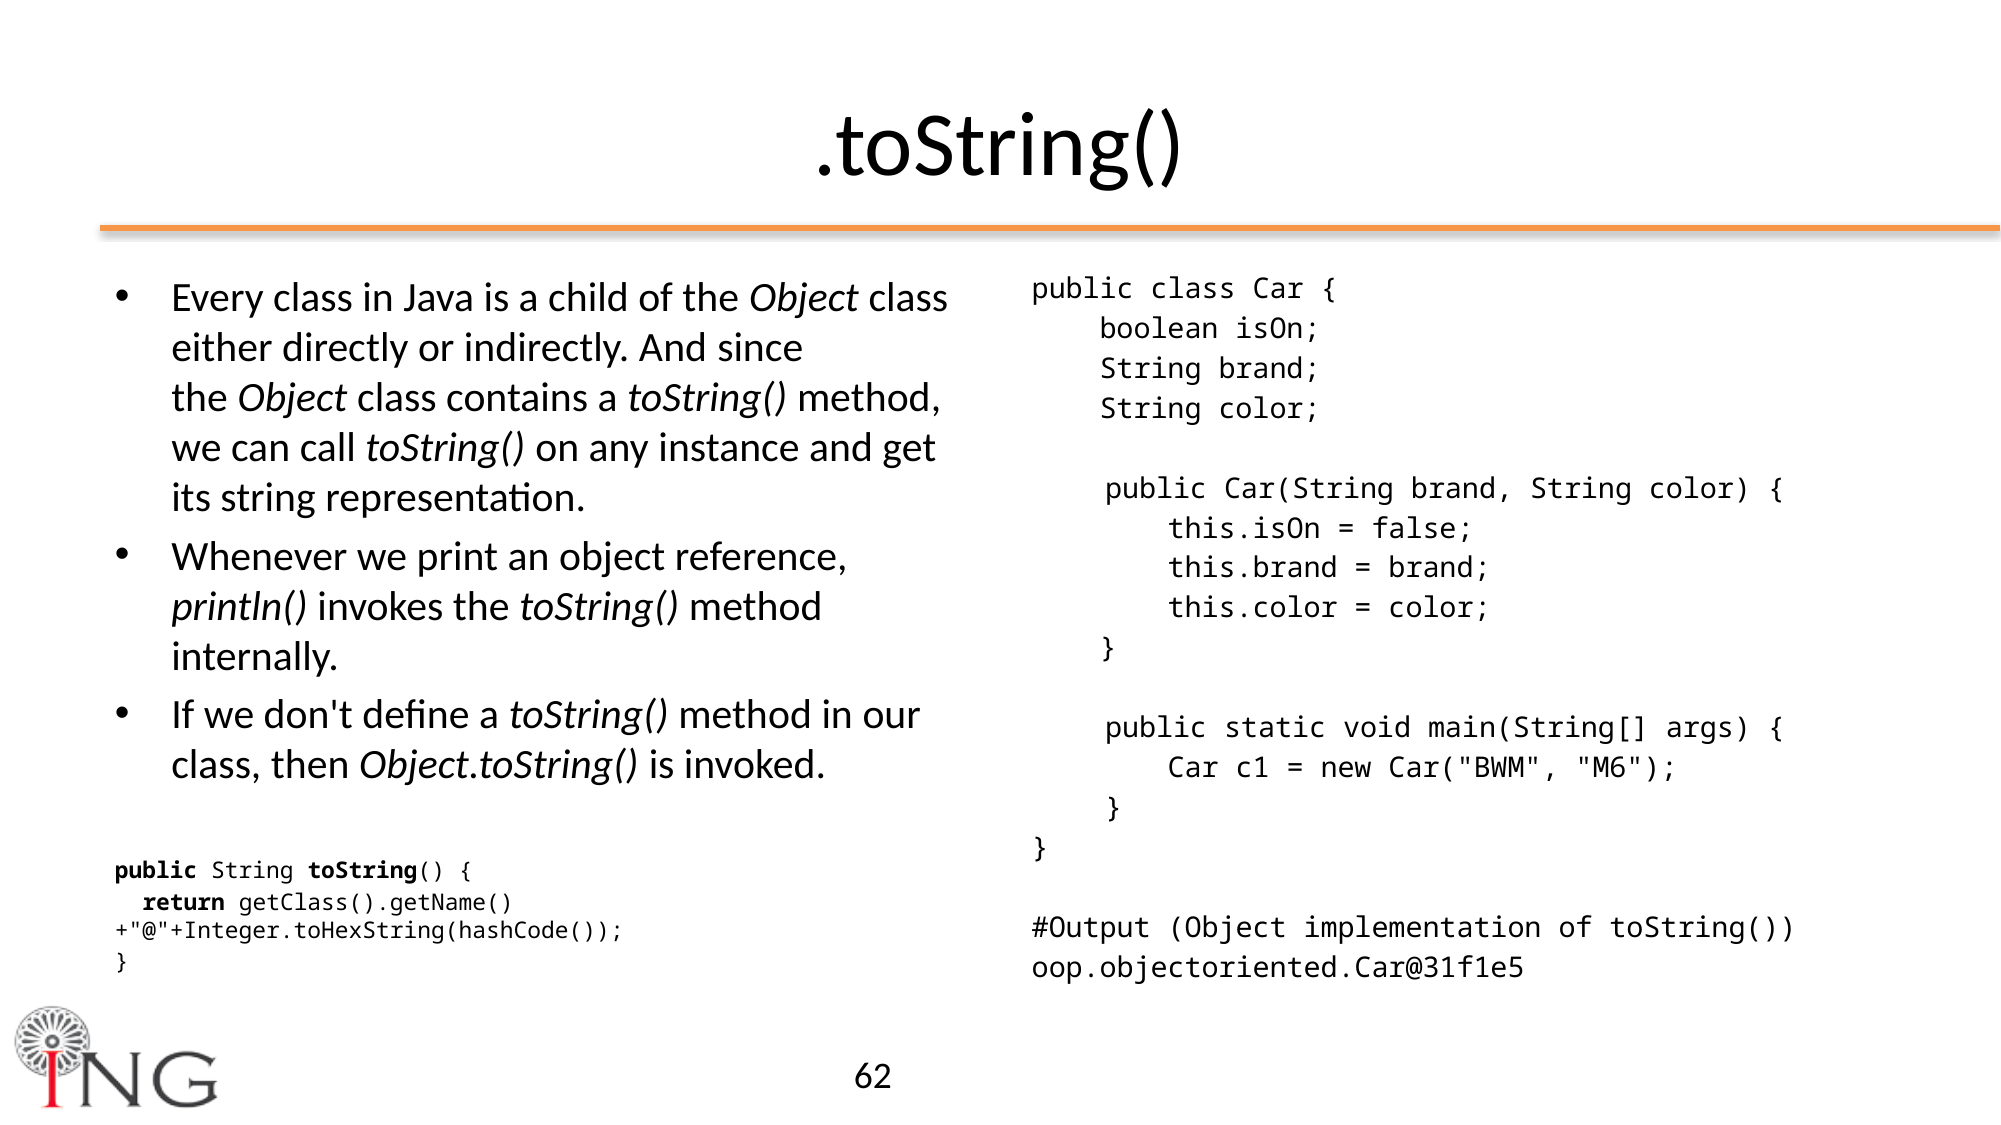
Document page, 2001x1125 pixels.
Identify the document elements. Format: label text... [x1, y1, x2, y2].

list public class Car { boolean isOn; String brand; String color; public Car(String brand, String color) { this.isOn = false; this.brand = brand; this.color = color; } public static void main(String[] args) { Car c1 = new Car("BWM", "M6"); } } #Output (Object implementation of toString()) oop.objectoriented.Car@31f1e5 [1016, 262, 1900, 1005]
picture [0, 987, 244, 1125]
title .toString() [99, 45, 1900, 233]
list Every class in Java is a child of the Object class either directly or indirectly. And since the Object class contains a toString() method, we can call toString() on any instance and get its string representation. Whenever we print an object reference, println() invokes the toString() method internally. If we don't define a toString() method in our class, then Object.toString() is invoked. public String toString() { return getClass().getName()+"@"+Integer.toHexString(hashCode()); } [99, 262, 984, 1005]
slide_number 62 [839, 1043, 1900, 1104]
